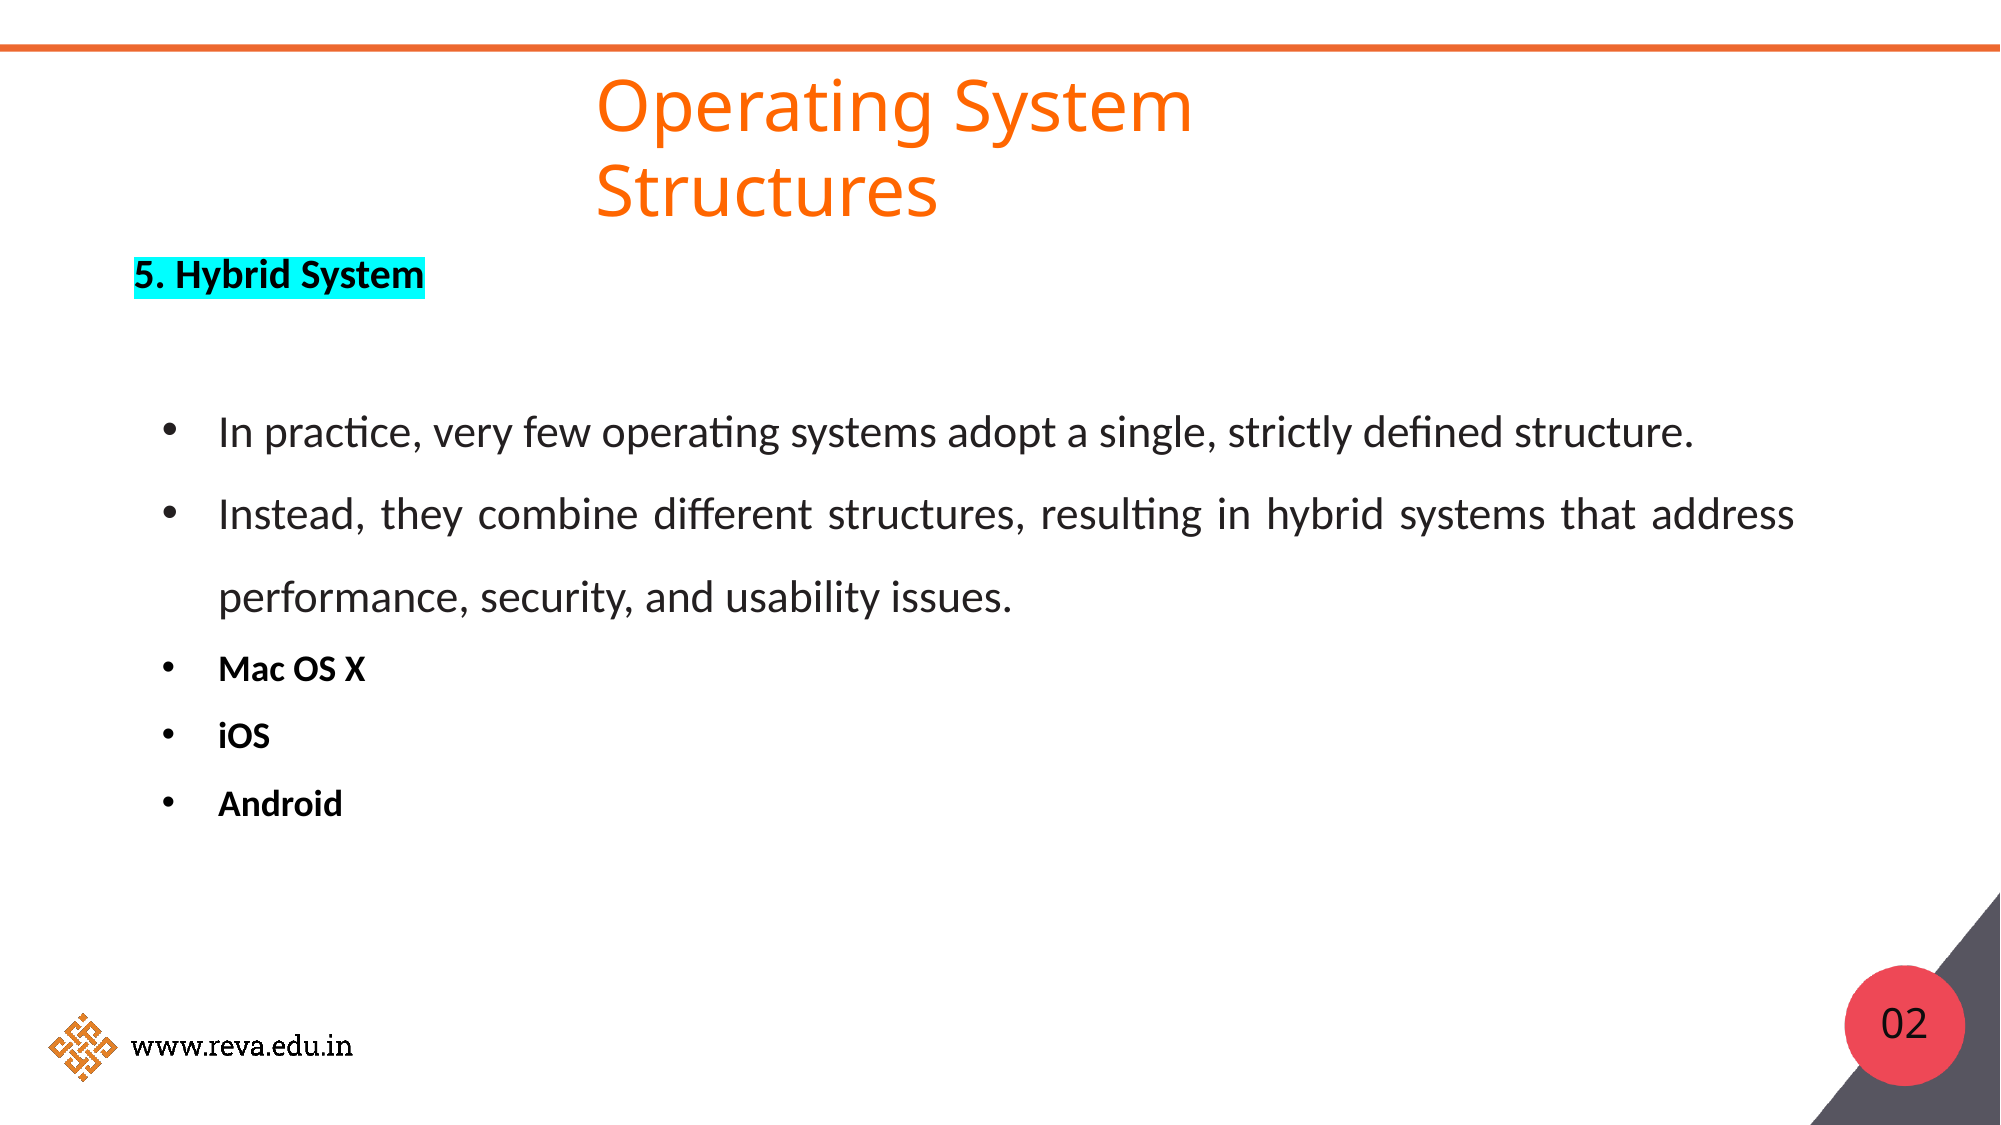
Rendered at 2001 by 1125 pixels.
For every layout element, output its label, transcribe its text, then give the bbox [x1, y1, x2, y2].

picture [31, 1003, 366, 1092]
text_box 02 [1865, 989, 1944, 1054]
text_box 5. Hybrid System [104, 239, 441, 305]
title Operating System Structures [580, 51, 1556, 240]
picture [1801, 882, 2000, 1125]
text_box In practice, very few operating systems adopt a single, strictly defined structure. Instead, they combine different structures, resulting in hybrid systems that address performance, security, and usability issues. Mac OS X iOS Android [147, 366, 1812, 831]
